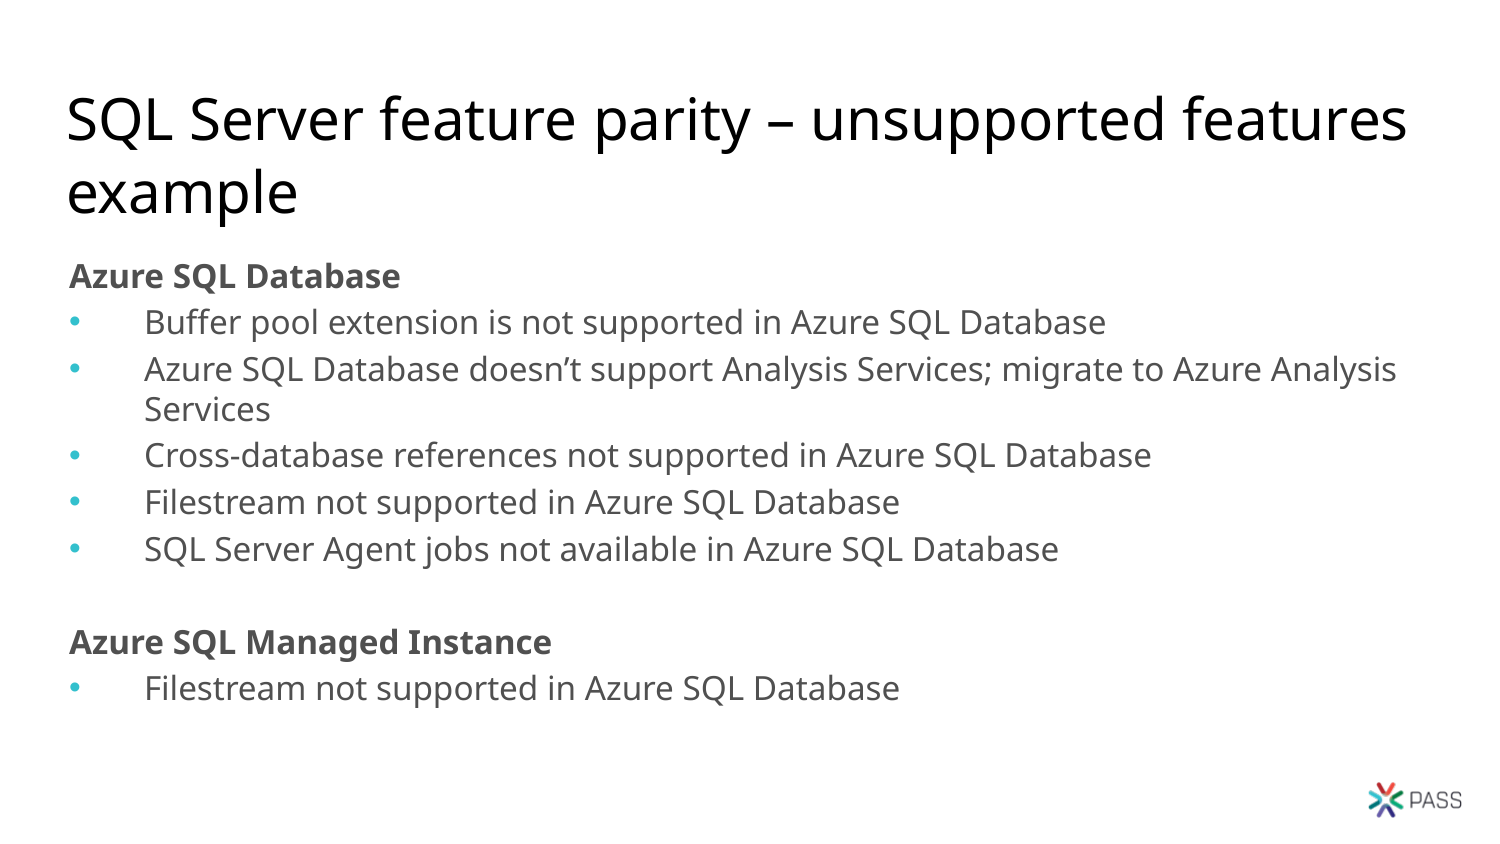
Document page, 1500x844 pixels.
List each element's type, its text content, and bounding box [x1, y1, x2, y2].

picture [1367, 780, 1463, 820]
list Azure SQL Database Buffer pool extension is not supported in Azure SQL Database Azure SQL Database doesn’t support Analysis Services; migrate to Azure Analysis Services Cross-database references not supported in Azure SQL Database Filestream not supported in Azure SQL Database SQL Server Agent jobs not available in Azure SQL Database Azure SQL Managed Instance Filestream not supported in Azure SQL Database [54, 247, 1446, 750]
title SQL Server feature parity – unsupported features example [51, 71, 1443, 173]
